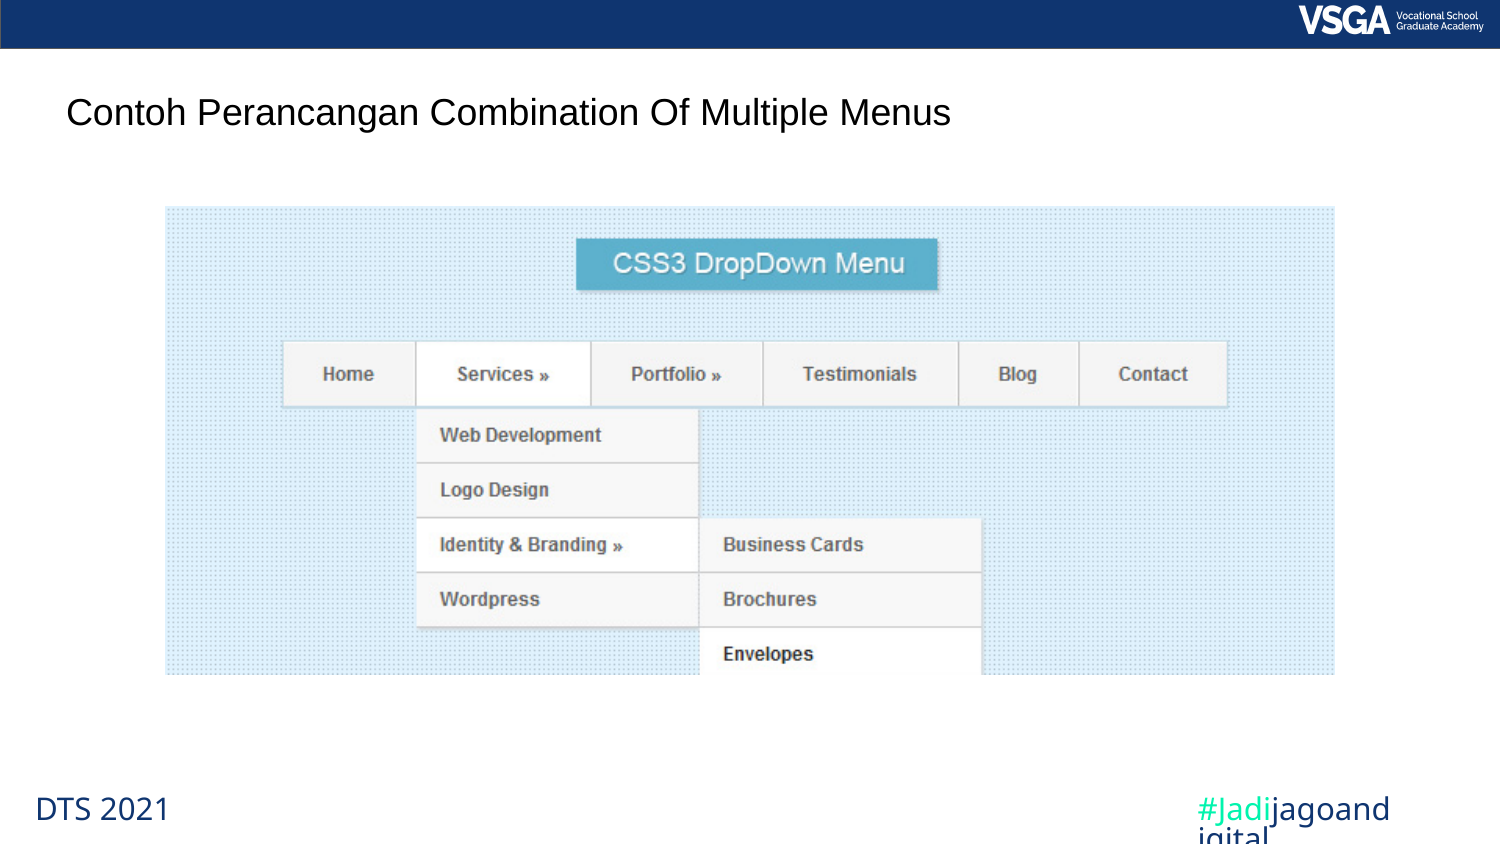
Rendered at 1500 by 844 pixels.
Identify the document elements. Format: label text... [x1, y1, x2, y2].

picture [1284, 0, 1498, 77]
picture [165, 205, 1335, 676]
title Contoh Perancangan Combination Of Multiple Menus [51, 72, 1449, 167]
